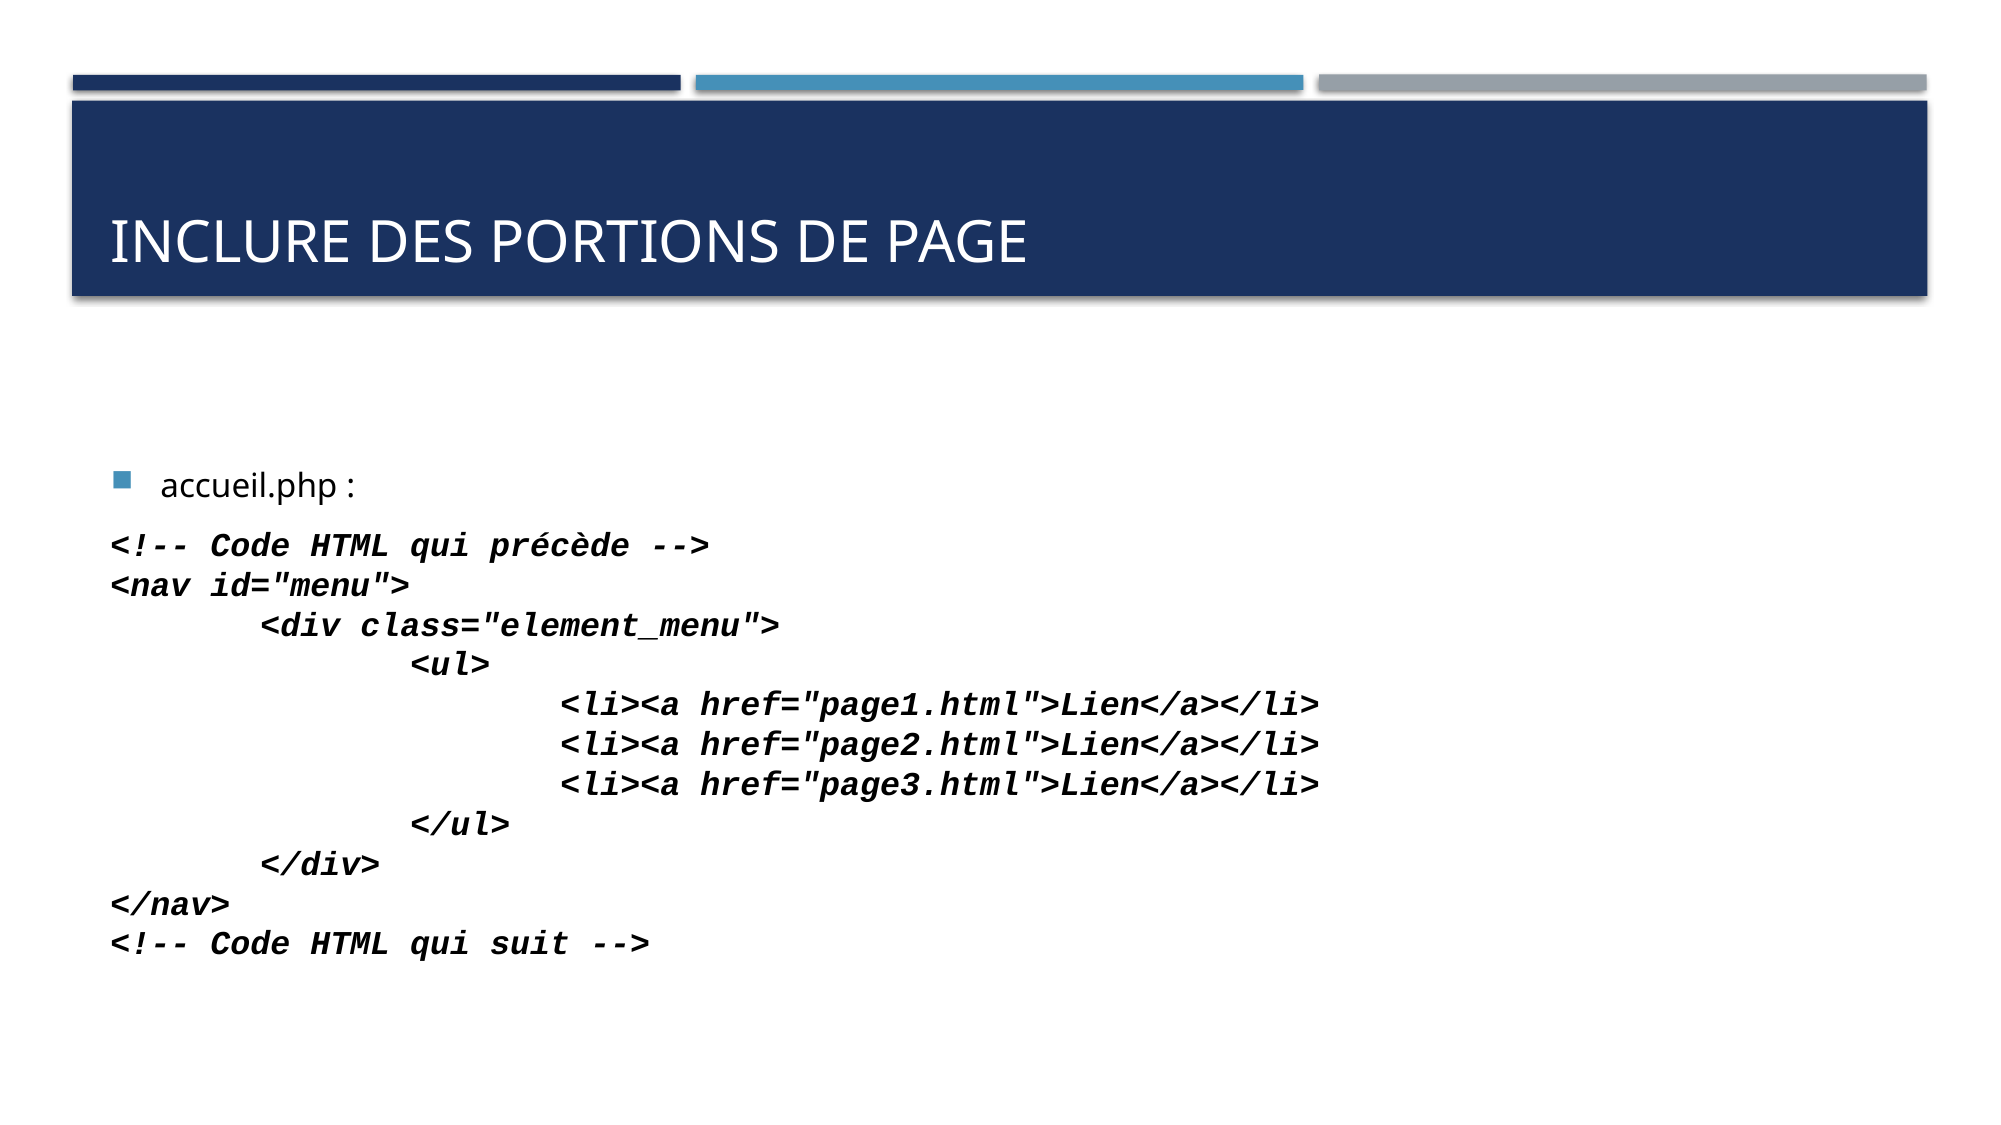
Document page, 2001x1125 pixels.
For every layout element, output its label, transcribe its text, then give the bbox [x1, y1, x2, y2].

list accueil.php : <!-- Code HTML qui précède --> <nav id="menu"> <div class="element_menu"> <ul> <li><a href="page1.html">Lien</a></li> <li><a href="page2.html">Lien</a></li> <li><a href="page3.html">Lien</a></li> </ul> </div> </nav> <!-- Code HTML qui suit --> [95, 293, 1905, 1125]
title Inclure des portions de page [799, 115, 1905, 282]
text_box [95, 0, 799, 293]
